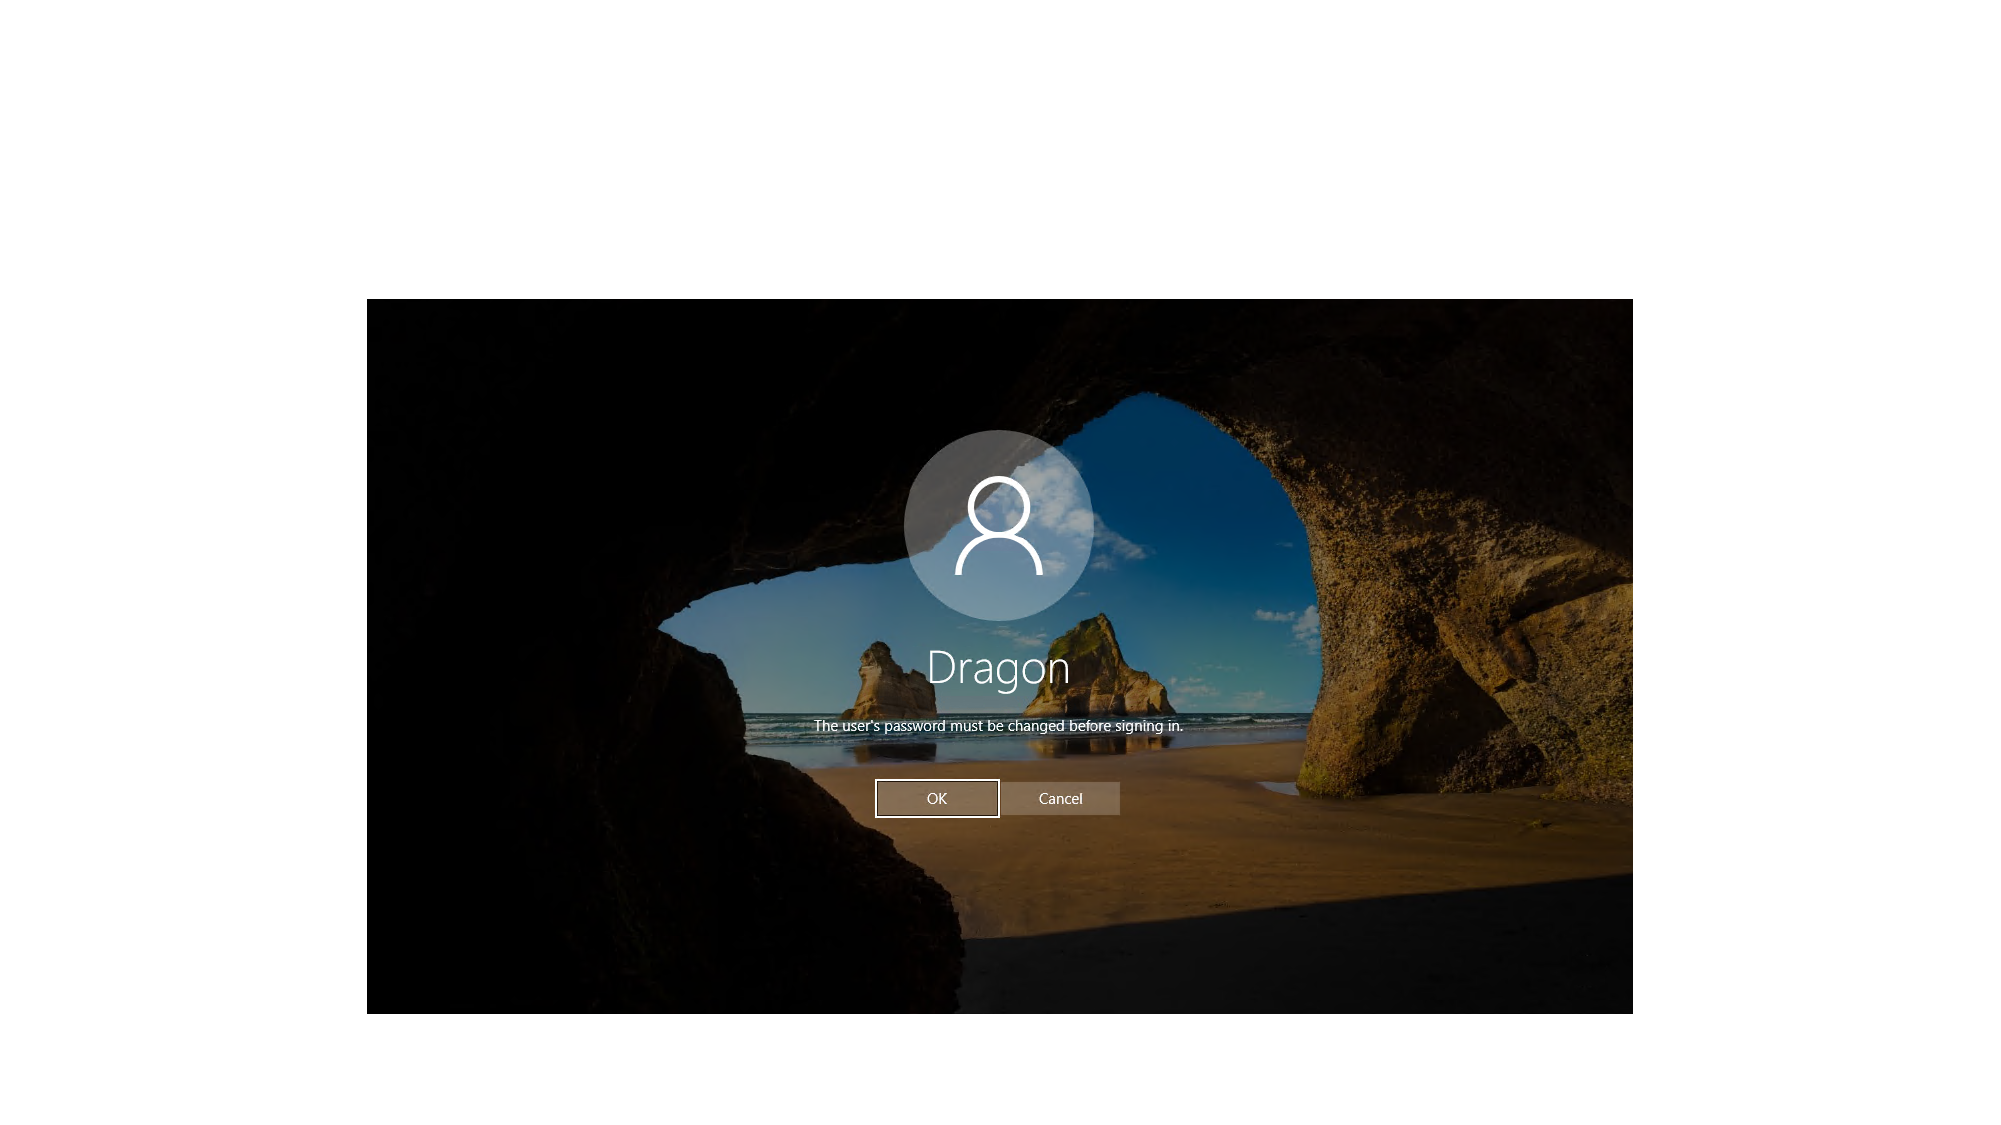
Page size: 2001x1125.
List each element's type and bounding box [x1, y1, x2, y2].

list [367, 299, 1633, 1014]
